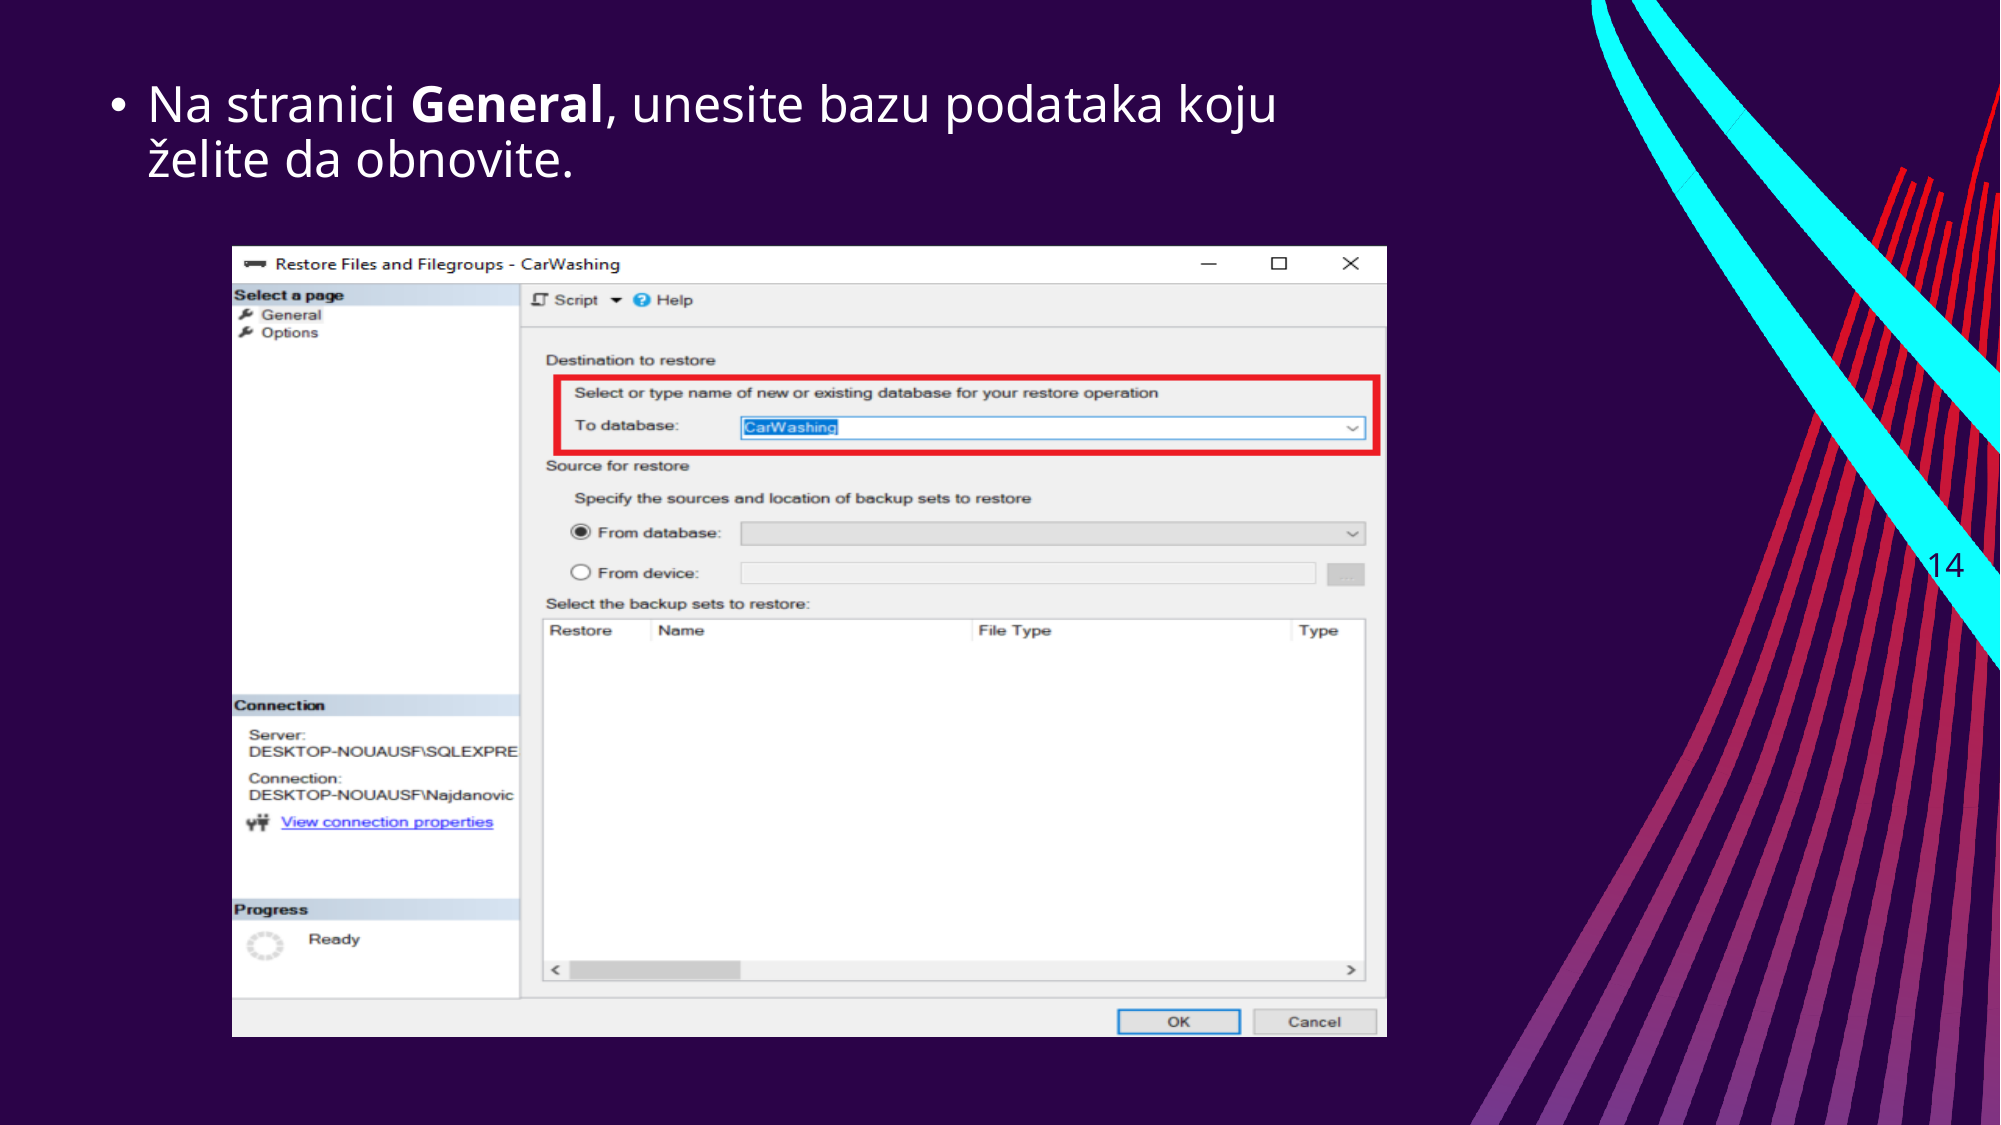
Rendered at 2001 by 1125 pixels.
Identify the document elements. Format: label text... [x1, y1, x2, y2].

list Na stranici General, unesite bazu podataka koju želite da obnovite. [95, 72, 1351, 216]
slide_number 14 [1889, 519, 1980, 615]
picture [0, 0, 2000, 1125]
